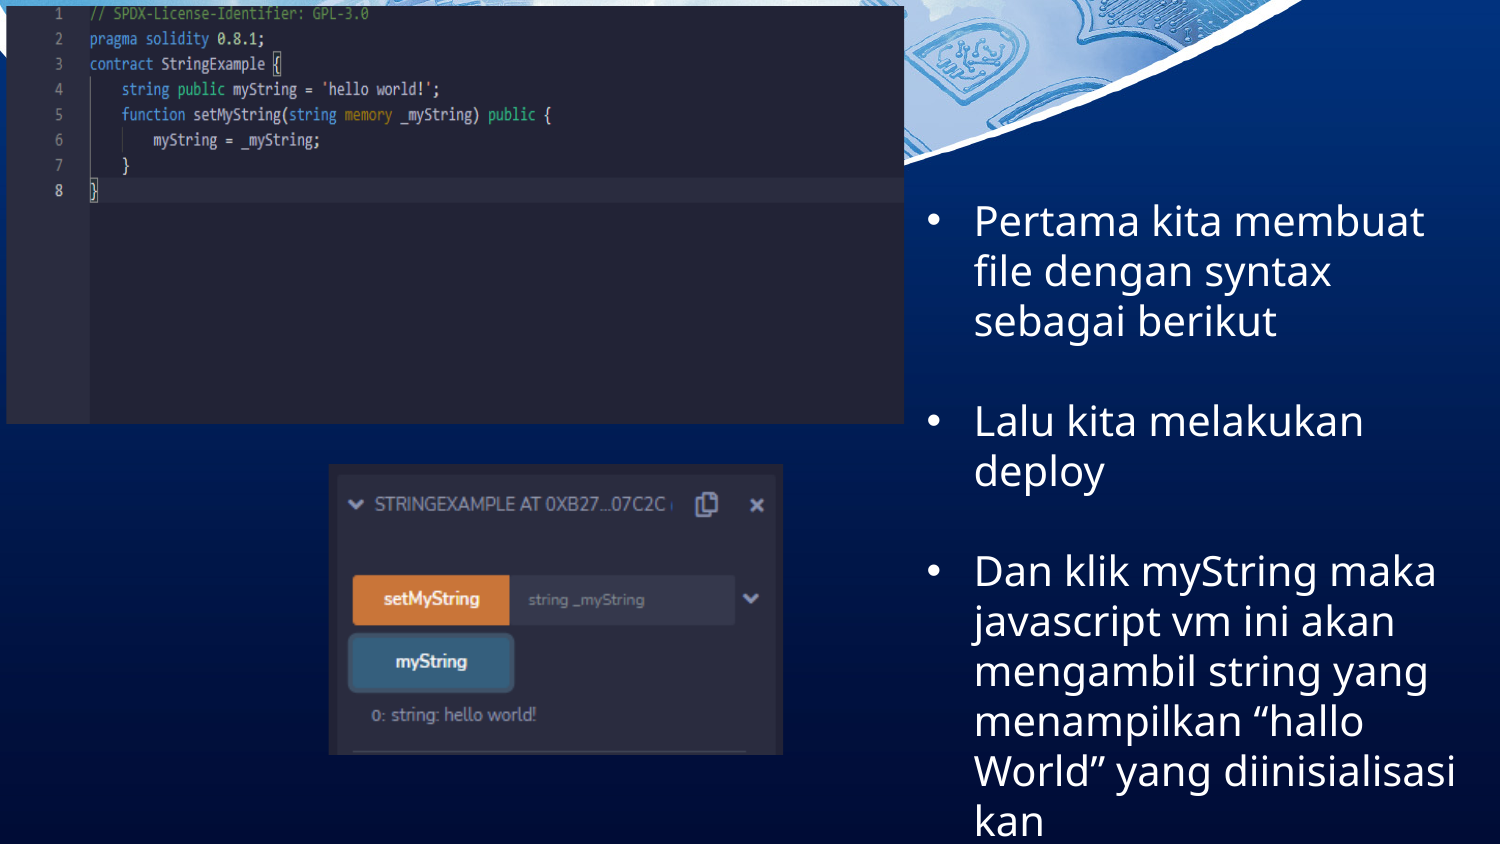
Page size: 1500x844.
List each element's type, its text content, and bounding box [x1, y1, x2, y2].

text_box Pertama kita membuat file dengan syntax sebagai berikut Lalu kita melakukan deploy Dan klik myString maka javascript vm ini akan mengambil string yang menampilkan “hallo World” yang diinisialisasi kan [911, 187, 1494, 844]
picture [0, 0, 1500, 844]
